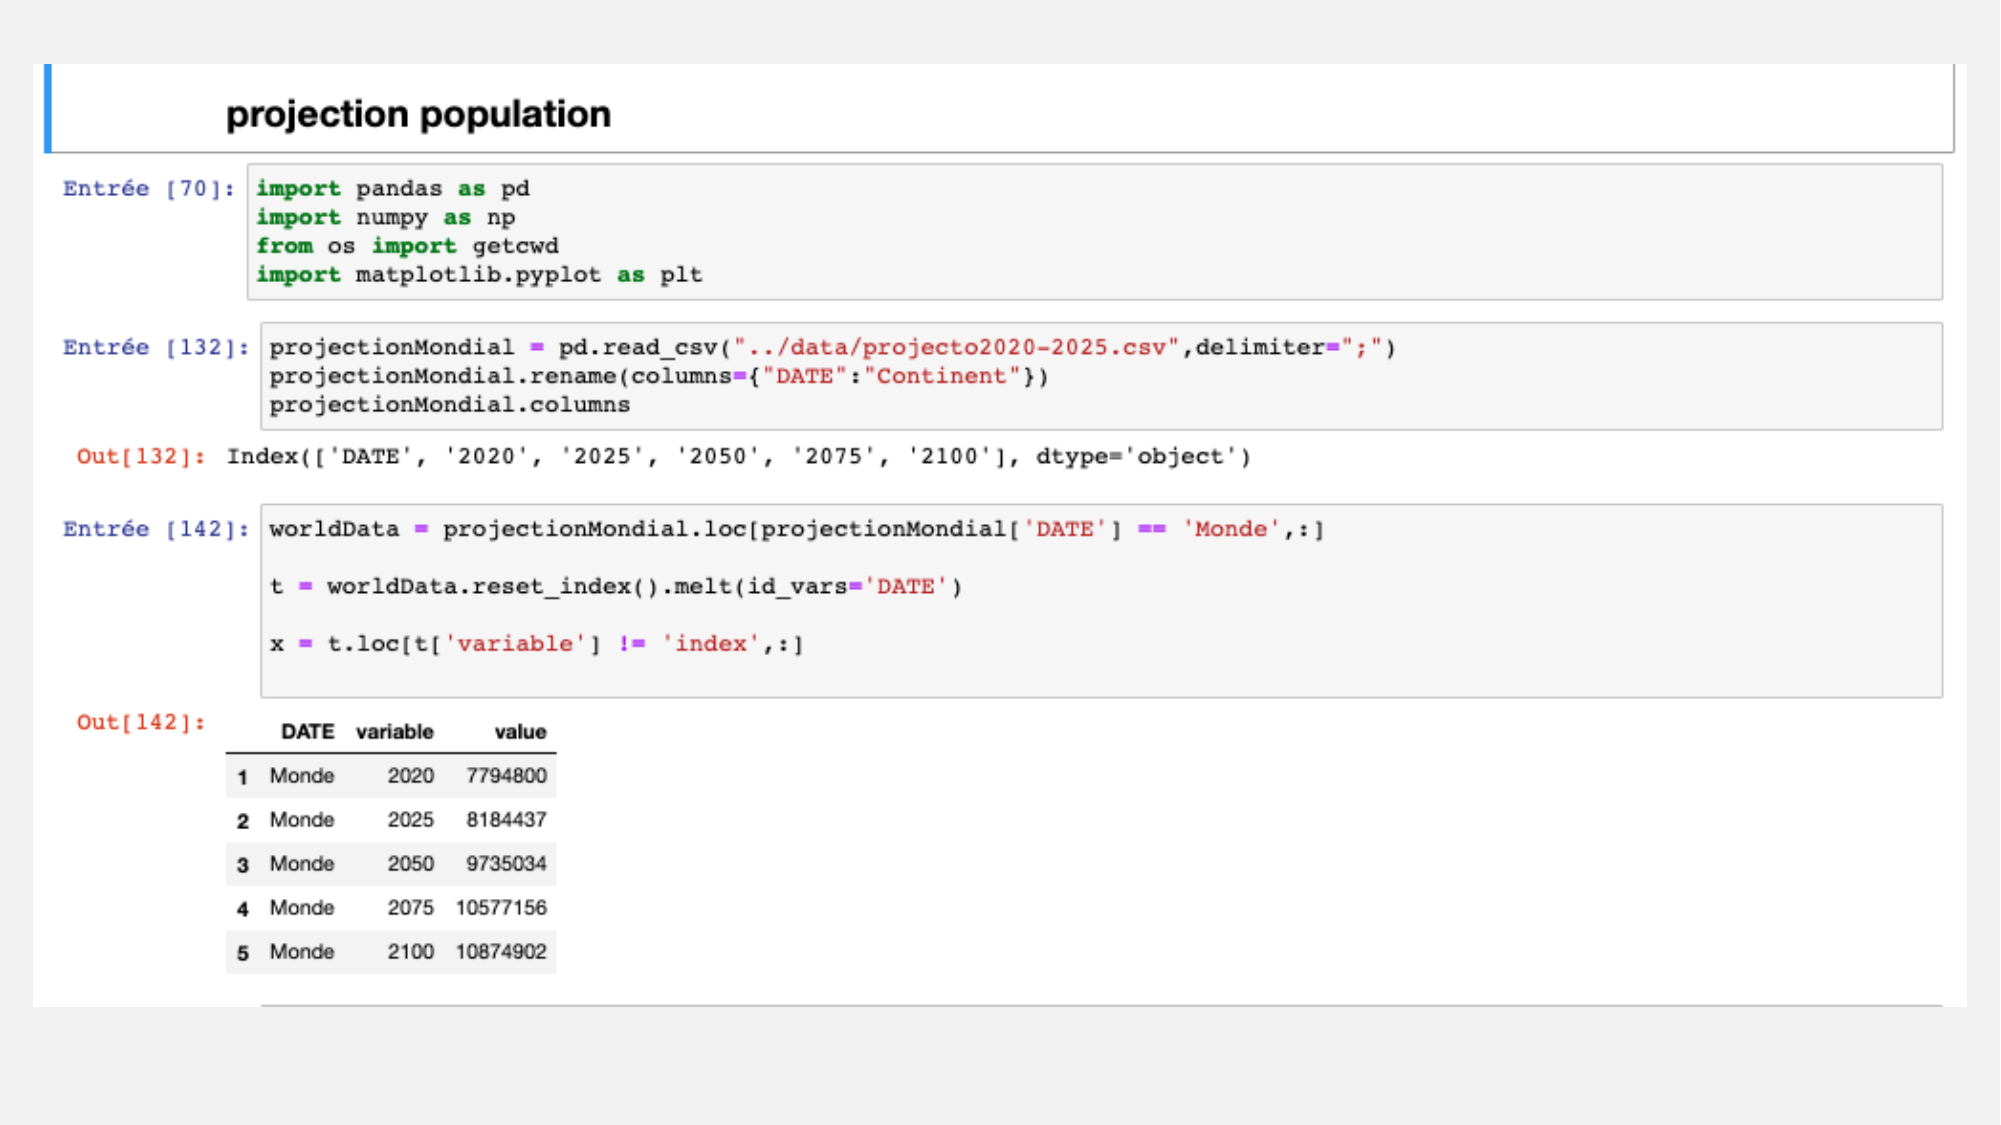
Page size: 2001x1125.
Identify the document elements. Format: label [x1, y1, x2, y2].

picture [33, 64, 1967, 1007]
